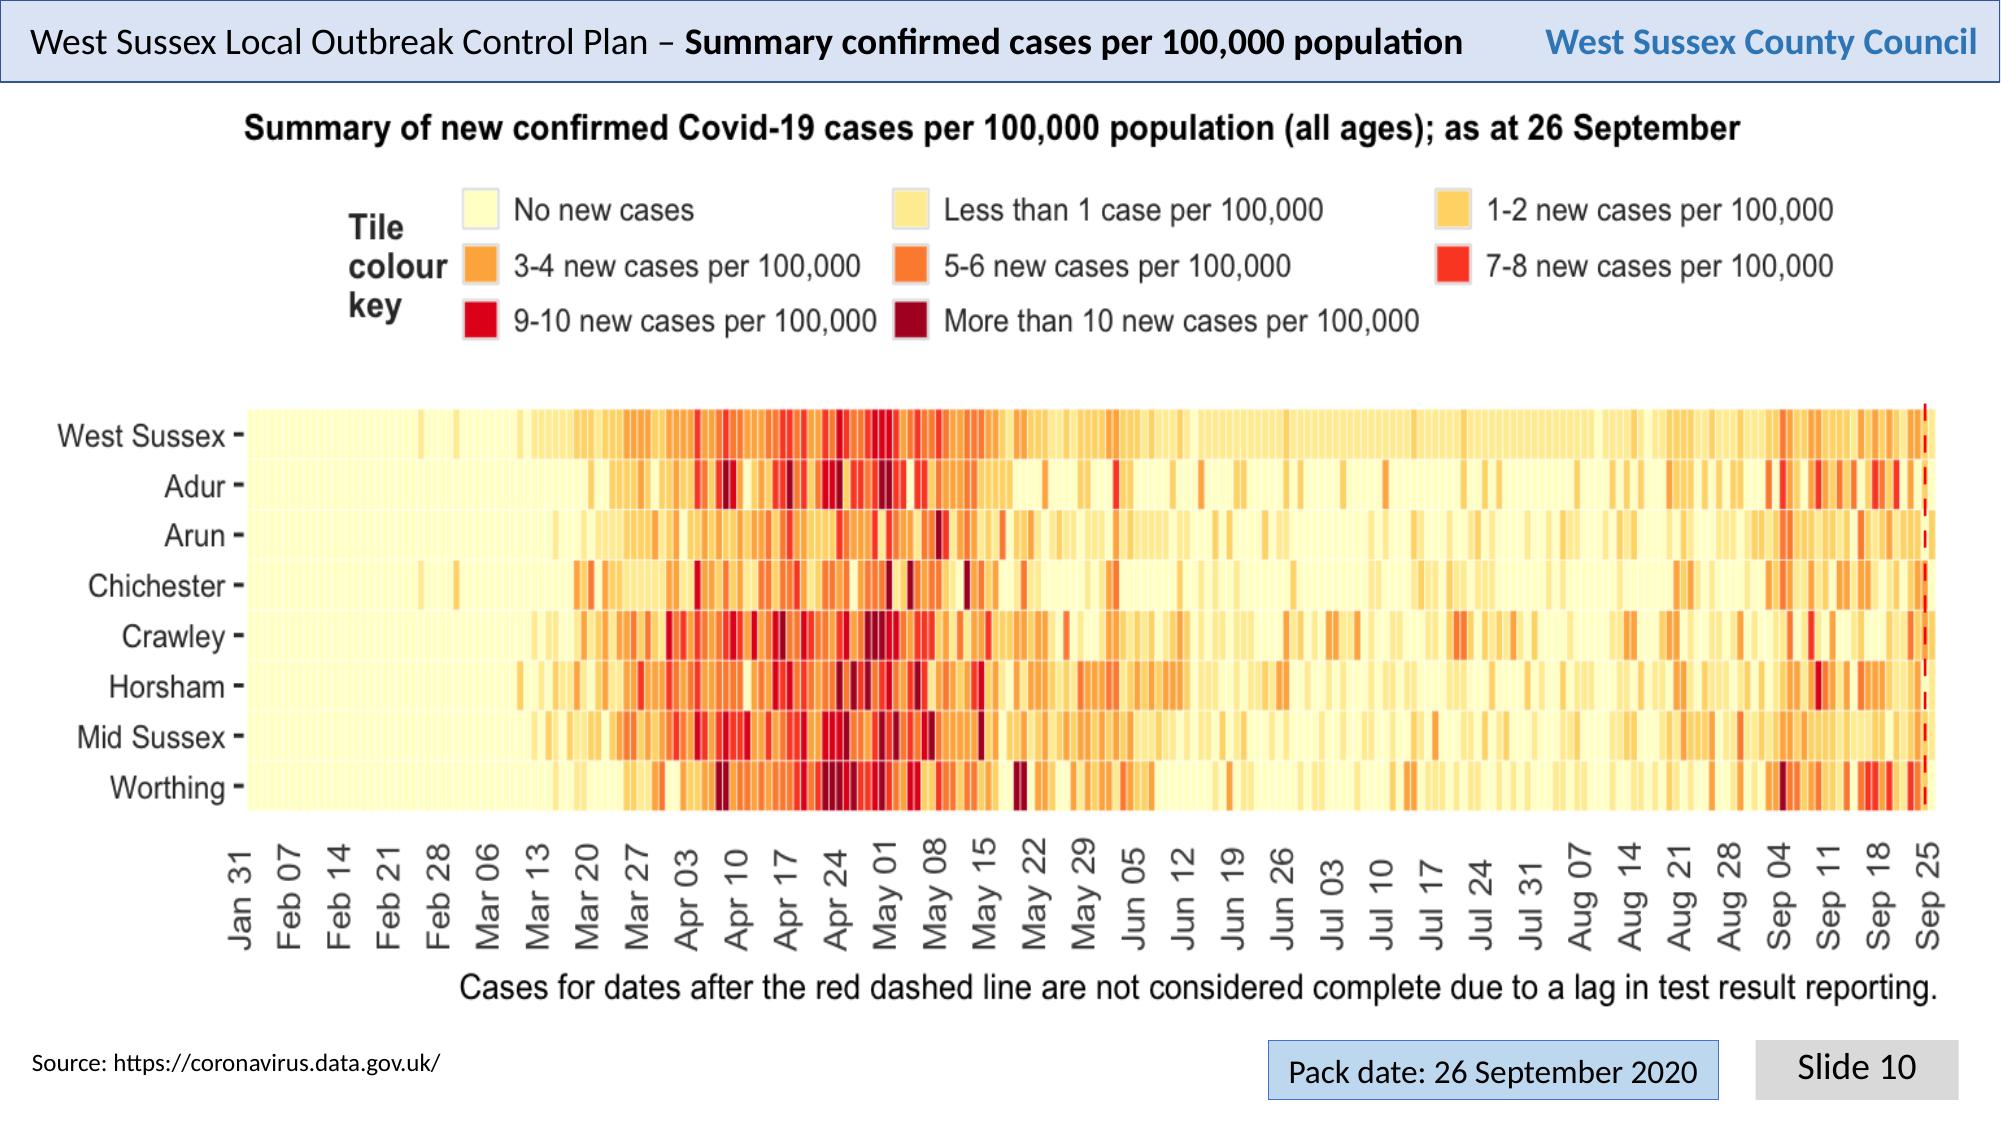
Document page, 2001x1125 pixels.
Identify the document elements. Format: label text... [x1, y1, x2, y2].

list Slide 10 [1755, 1040, 1959, 1100]
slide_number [1268, 1040, 1719, 1100]
list Source: https://coronavirus.data.gov.uk/ [17, 1042, 660, 1103]
picture [38, 91, 1959, 1028]
